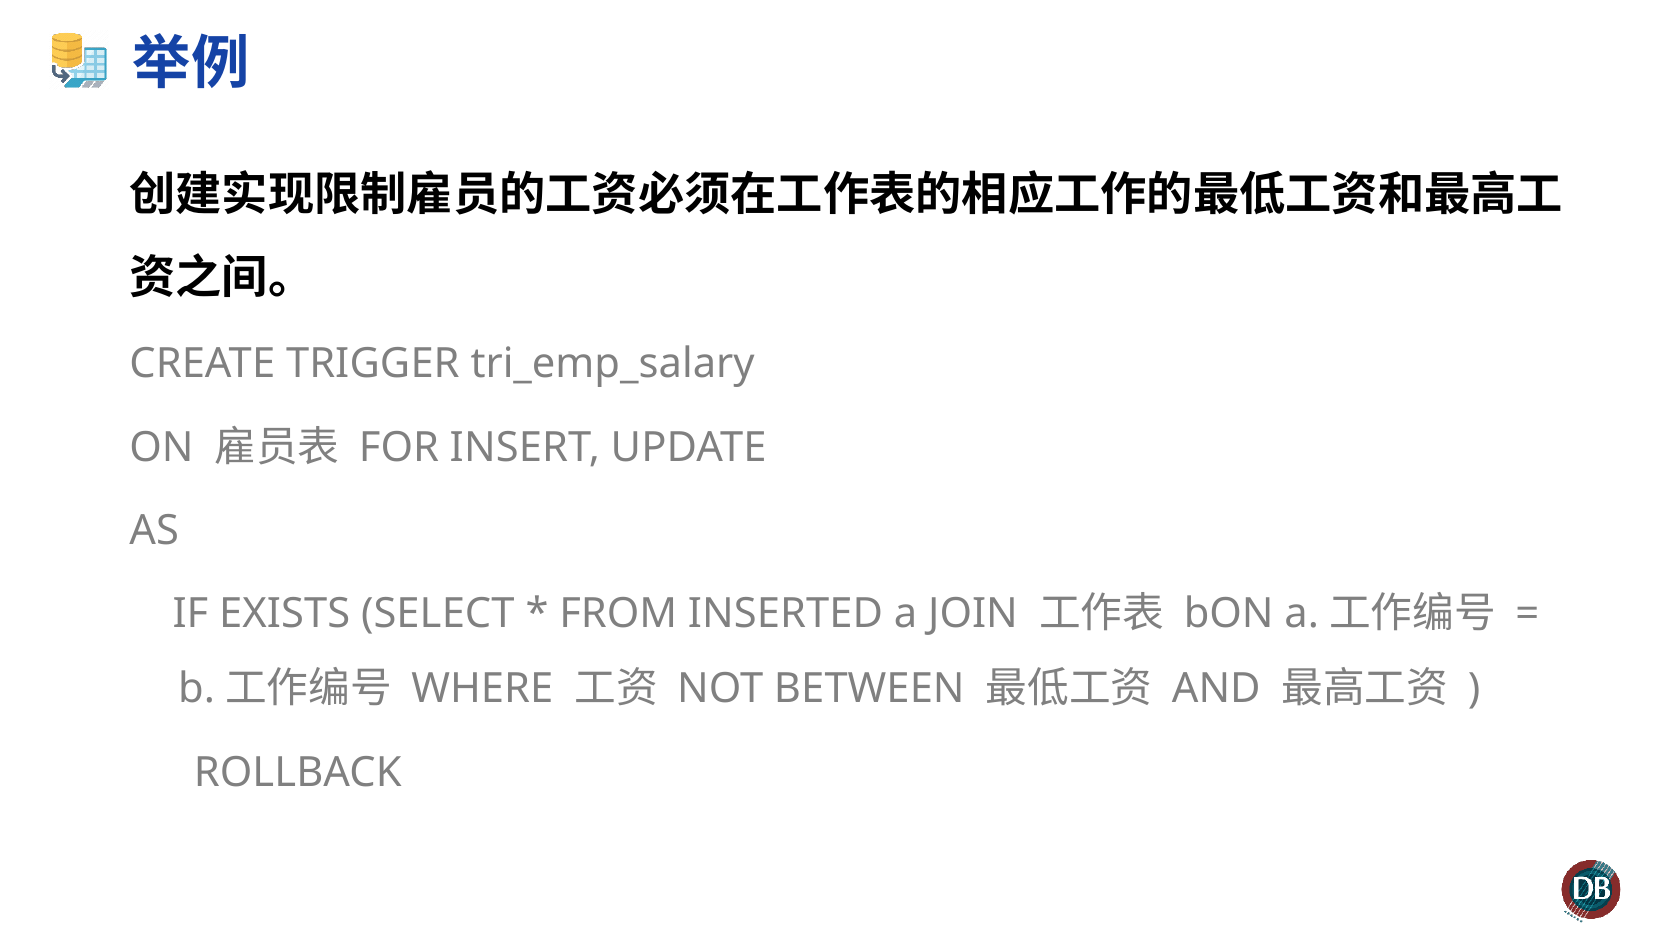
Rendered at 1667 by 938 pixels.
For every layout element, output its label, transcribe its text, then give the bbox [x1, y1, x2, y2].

text_box 创建实现限制雇员的工资必须在工作表的相应工作的最低工资和最高工资之间。 CREATE TRIGGER tri_emp_salary ON 雇员表 FOR INSERT, UPDATE AS IF EXISTS (SELECT * FROM INSERTED a JOIN 工作表 bON a.工作编号 = b.工作编号 WHERE 工资 NOT BETWEEN 最低工资 AND 最高工资 ) ROLLBACK [114, 129, 1602, 802]
picture [49, 30, 109, 90]
picture [1557, 858, 1623, 924]
title 举例 [118, 17, 1590, 103]
